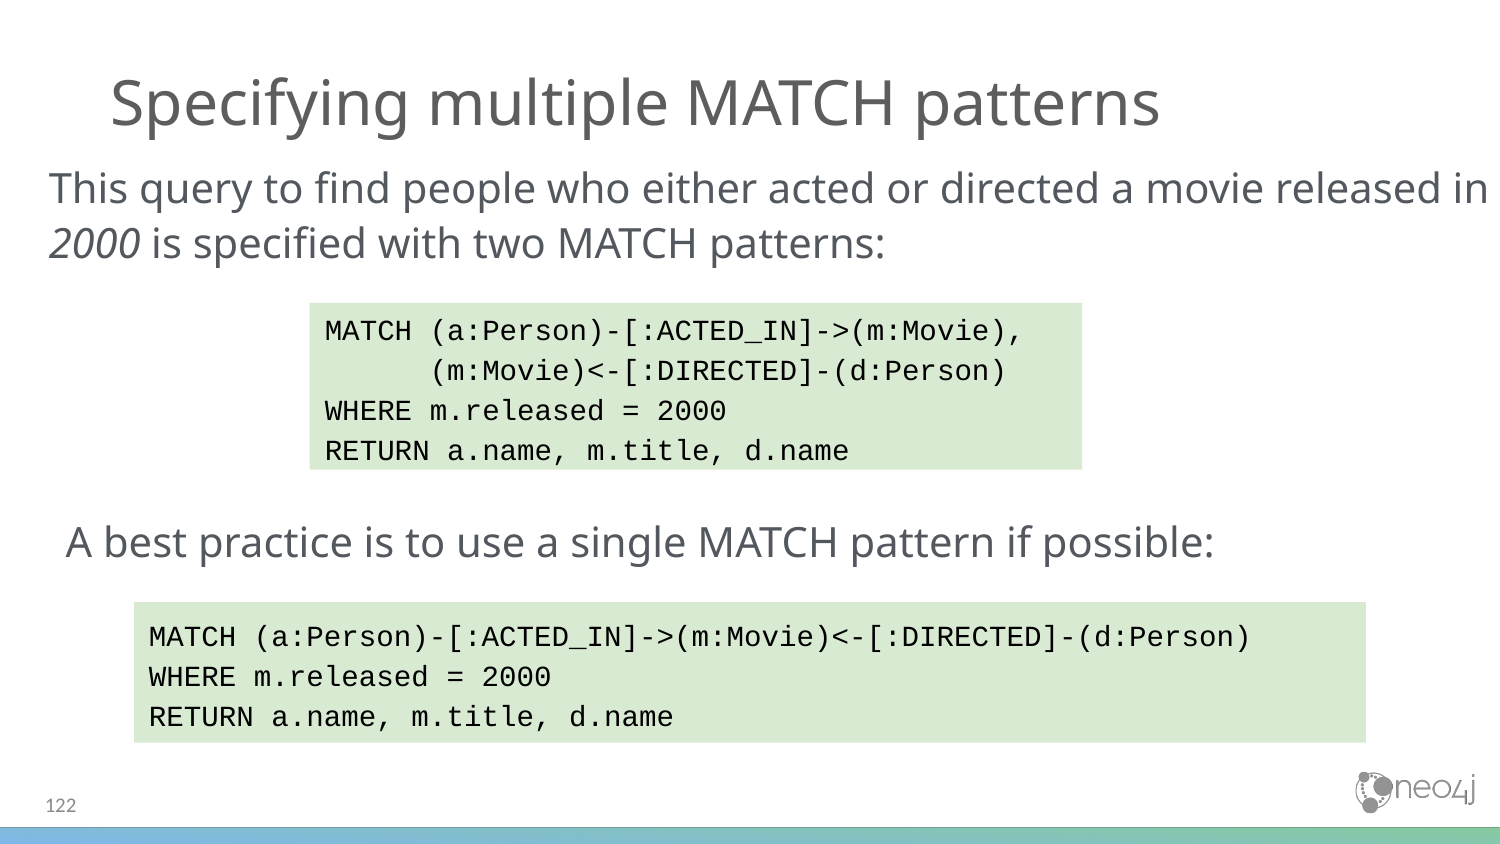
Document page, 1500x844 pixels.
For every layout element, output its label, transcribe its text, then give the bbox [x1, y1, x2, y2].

picture [0, 826, 1500, 844]
list A best practice is to use a single MATCH pattern if possible: [50, 496, 1500, 588]
slide_number ‹#› [25, 781, 96, 827]
picture [1352, 767, 1479, 818]
text_box MATCH (a:Person)-[:ACTED_IN]->(m:Movie), (m:Movie)<-[:DIRECTED]-(d:Person) WHERE m.released = 2000 RETURN a.name, m.title, d.name [309, 302, 1083, 470]
title Specifying multiple MATCH patterns [95, 29, 1438, 142]
list This query to find people who either acted or directed a movie released in 2000 is specified with two MATCH patterns: [33, 142, 1500, 235]
text_box MATCH (a:Person)-[:ACTED_IN]->(m:Movie)<-[:DIRECTED]-(d:Person) WHERE m.released = 2000 RETURN a.name, m.title, d.name [134, 602, 1366, 743]
